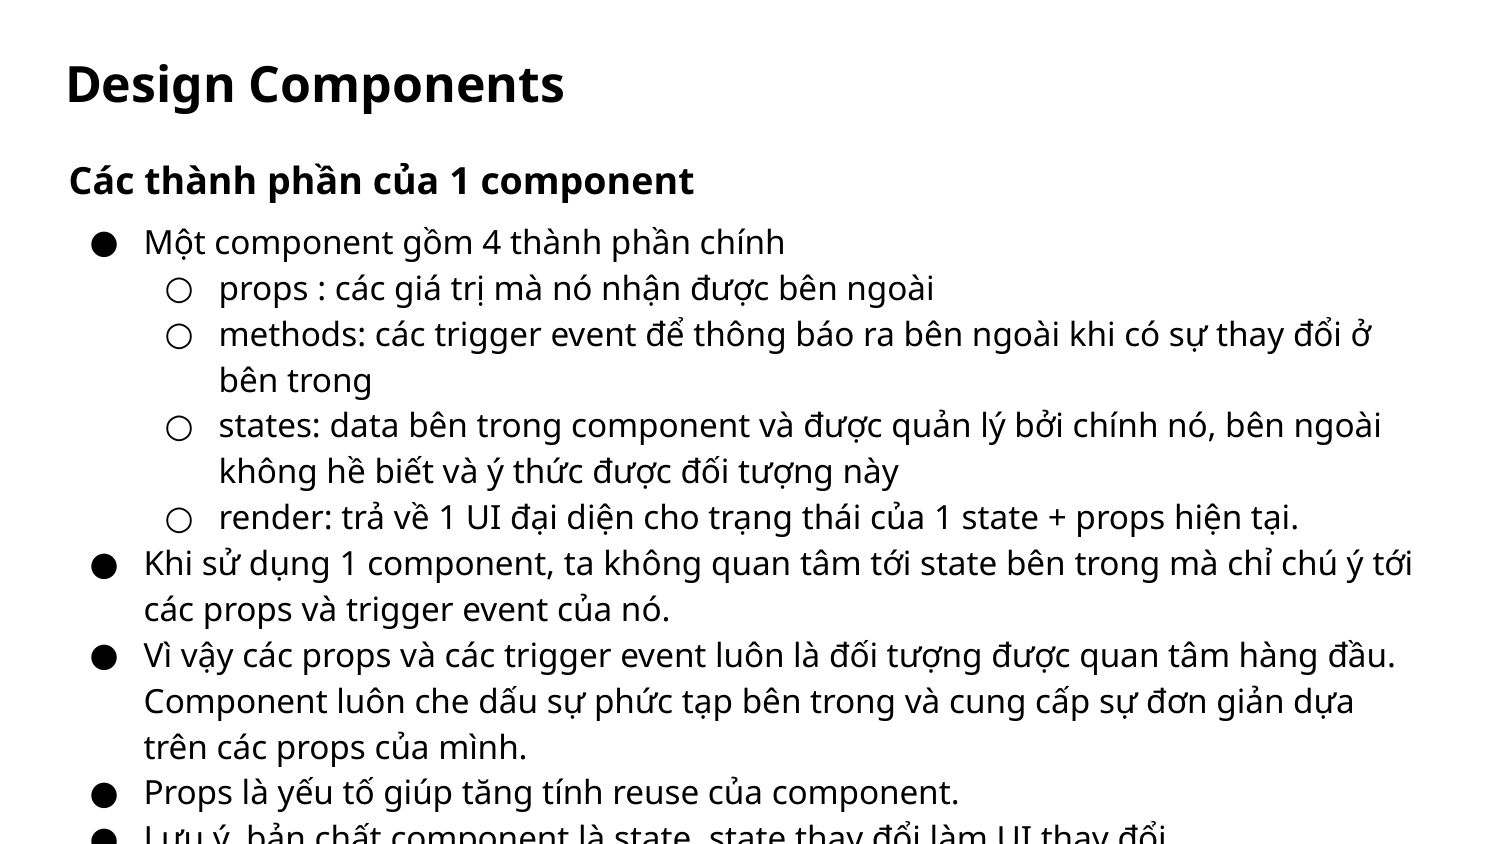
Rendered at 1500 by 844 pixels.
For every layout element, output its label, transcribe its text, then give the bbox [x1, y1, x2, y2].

title Design Components [53, 31, 1446, 135]
list Một component gồm 4 thành phần chính props : các giá trị mà nó nhận được bên ngoài methods: các trigger event để thông báo ra bên ngoài khi có sự thay đổi ở bên trong states: data bên trong component và được quản lý bởi chính nó, bên ngoài không hề biết và ý thức được đối tượng này render: trả về 1 UI đại diện cho trạng thái của 1 state + props hiện tại. Khi sử dụng 1 component, ta không quan tâm tới state bên trong mà chỉ chú ý tới các props và trigger event của nó. Vì vậy các props và các trigger event luôn là đối tượng được quan tâm hàng đầu. Component luôn che dấu sự phức tạp bên trong và cung cấp sự đơn giản dựa trên các props của mình. Props là yếu tố giúp tăng tính reuse của component. Lưu ý, bản chất component là state, state thay đổi làm UI thay đổi. [53, 200, 1432, 811]
list Các thành phần của 1 component [53, 147, 735, 200]
